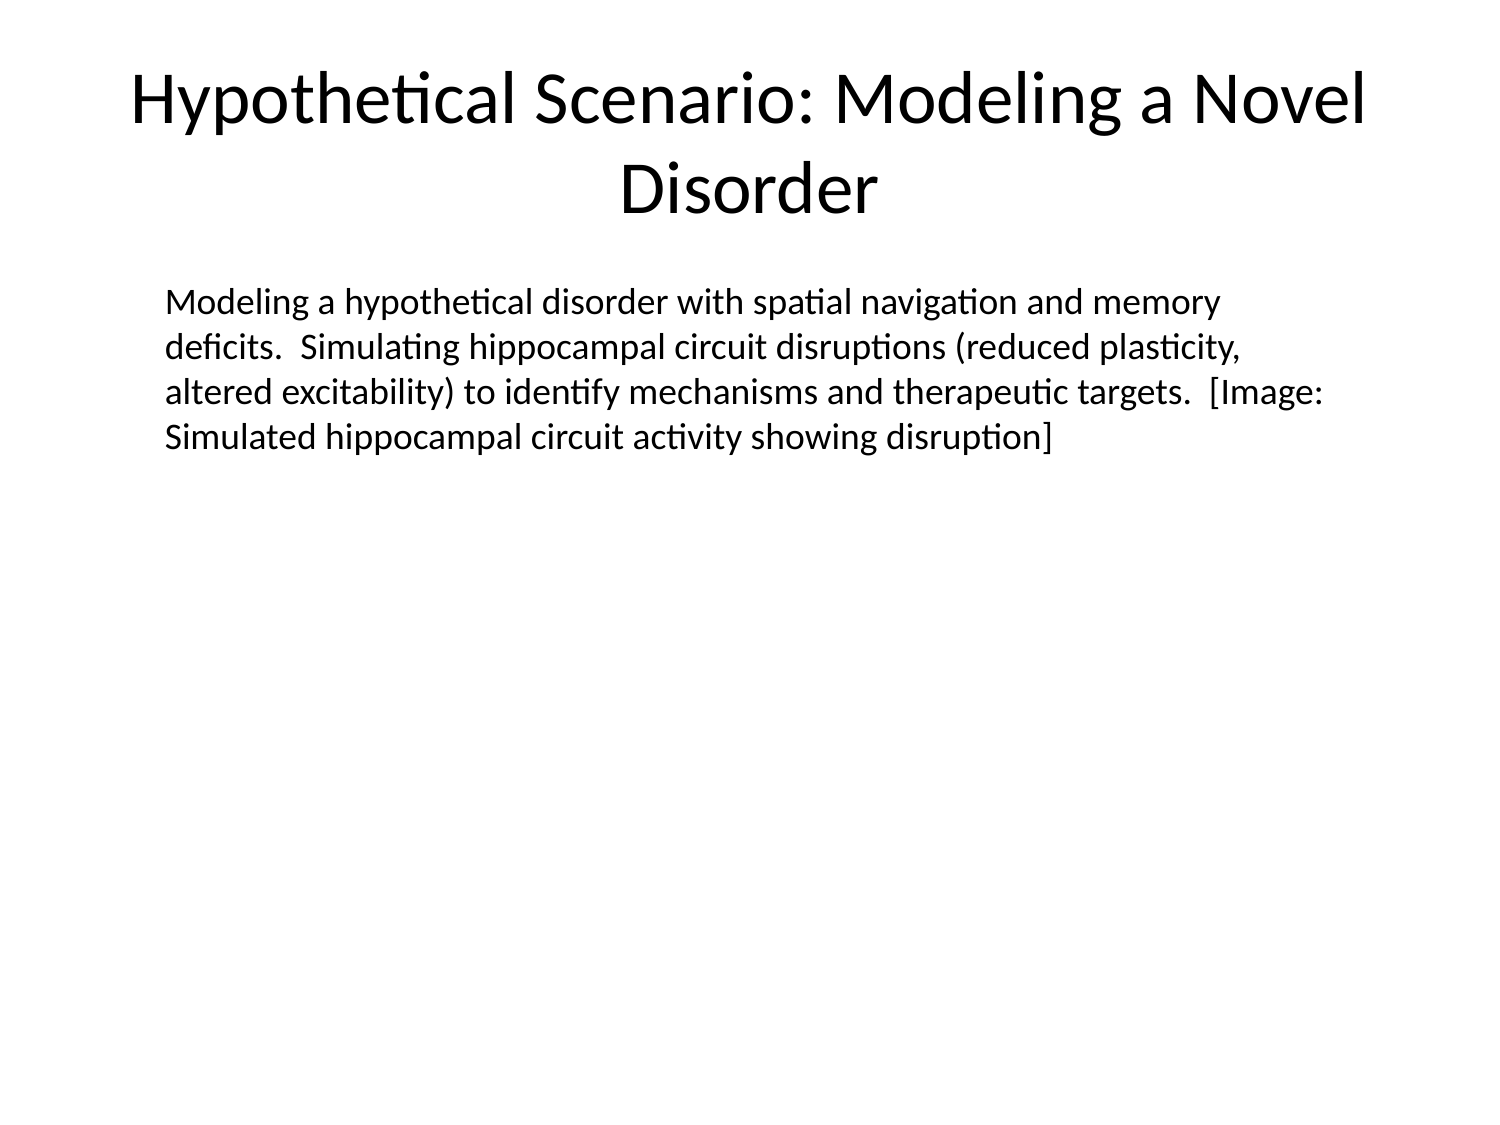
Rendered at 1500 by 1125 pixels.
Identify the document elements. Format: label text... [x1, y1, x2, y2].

text_box Modeling a hypothetical disorder with spatial navigation and memory deficits. Simulating hippocampal circuit disruptions (reduced plasticity, altered excitability) to identify mechanisms and therapeutic targets. [Image: Simulated hippocampal circuit activity showing disruption] [149, 224, 1350, 465]
title Hypothetical Scenario: Modeling a Novel Disorder [75, 45, 1425, 233]
